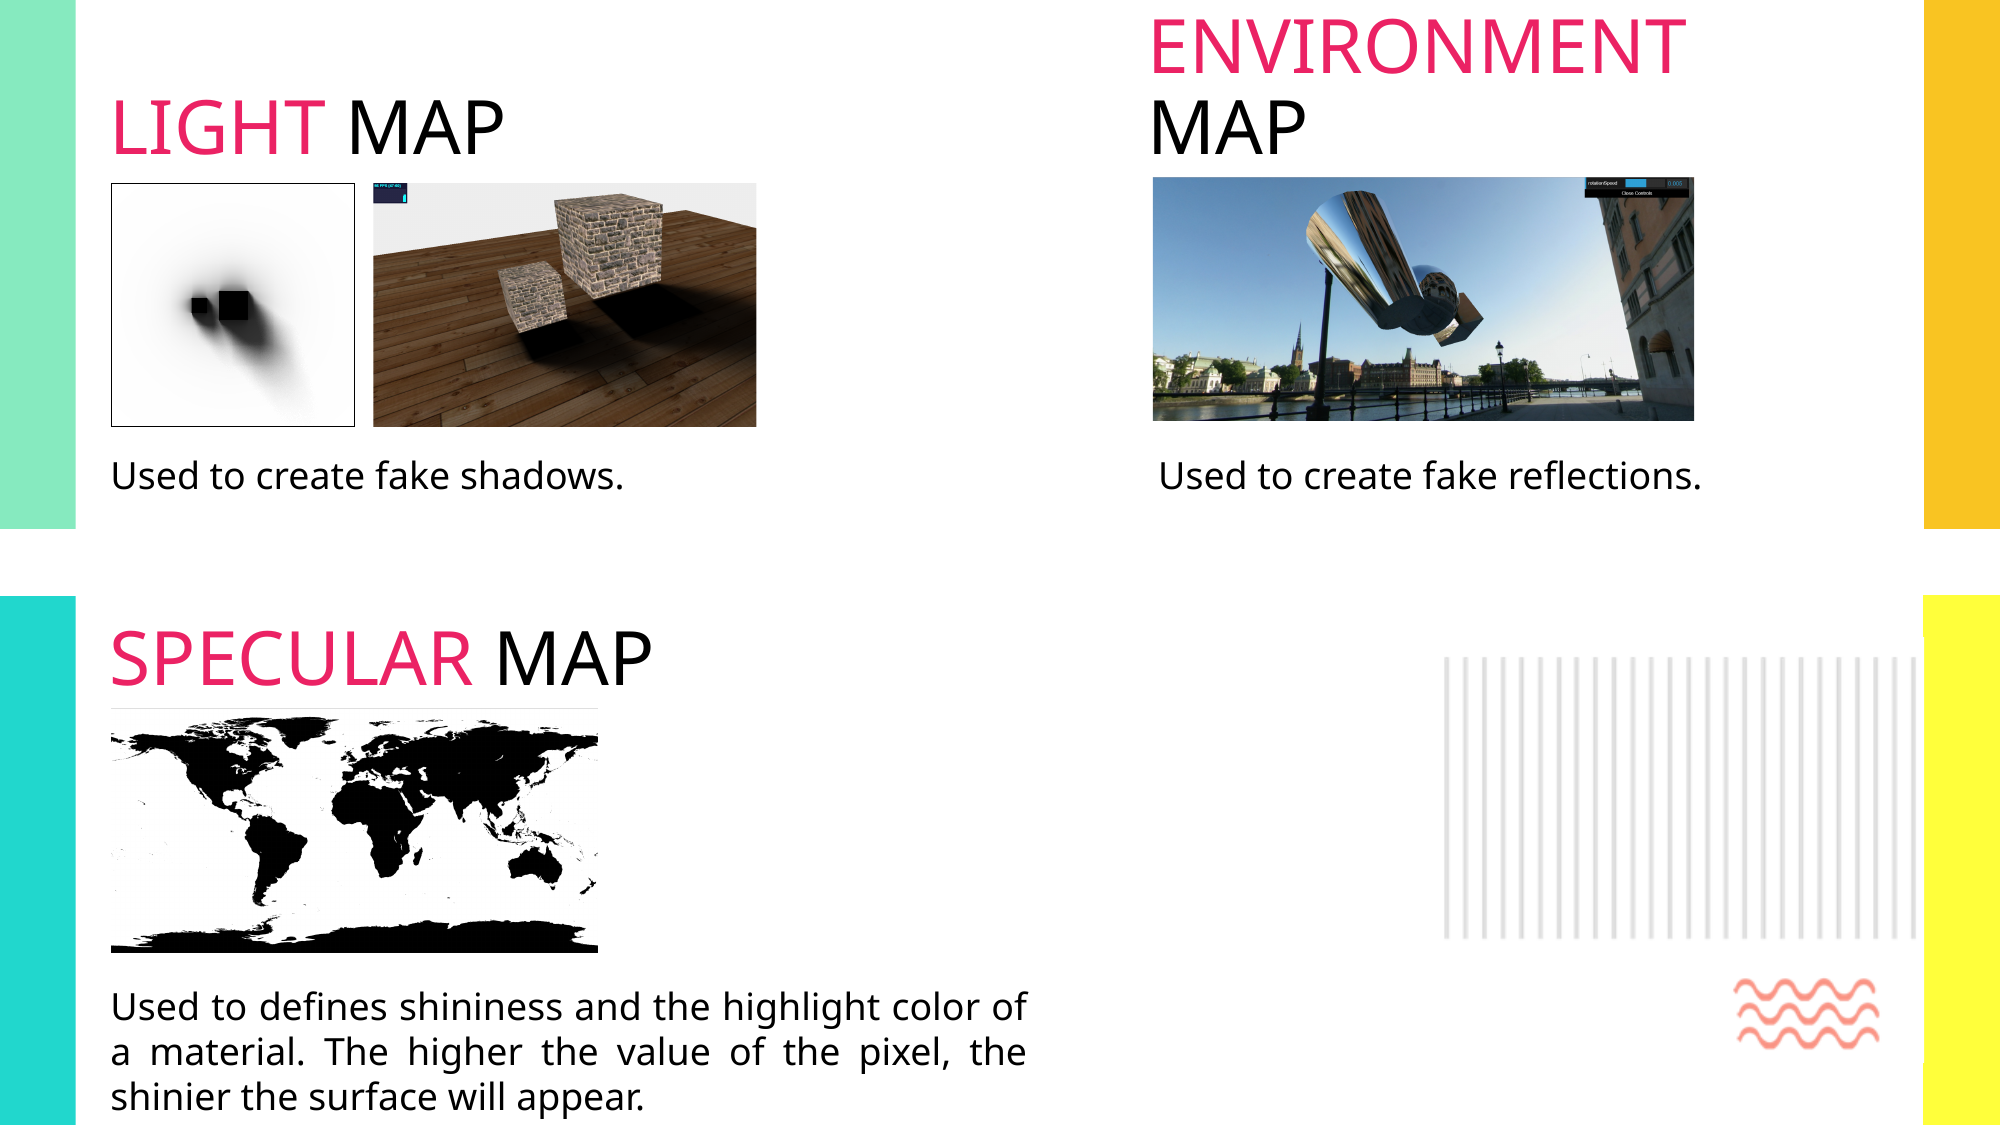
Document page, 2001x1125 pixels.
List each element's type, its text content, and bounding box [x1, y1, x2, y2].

text_box Used to create fake reflections. [1143, 444, 2000, 505]
text_box LIGHT MAP [94, 77, 1132, 187]
picture [110, 708, 598, 953]
text_box [0, 0, 77, 530]
text_box ENVIRONMENT MAP [1132, 77, 1871, 187]
text_box [1923, 505, 2000, 530]
picture [110, 183, 355, 427]
text_box Used to defines shininess and the highlight color of a material. The higher the value of the pixel, the shinier the surface will appear. [95, 975, 1044, 1125]
text_box [0, 595, 77, 1125]
text_box [1923, 595, 2000, 1125]
picture [1152, 177, 1695, 421]
text_box [1923, 0, 2000, 444]
picture [373, 183, 757, 427]
text_box SPECULAR MAP [94, 607, 1329, 717]
text_box Used to create fake shadows. [95, 444, 1044, 505]
picture [1430, 637, 1925, 1063]
